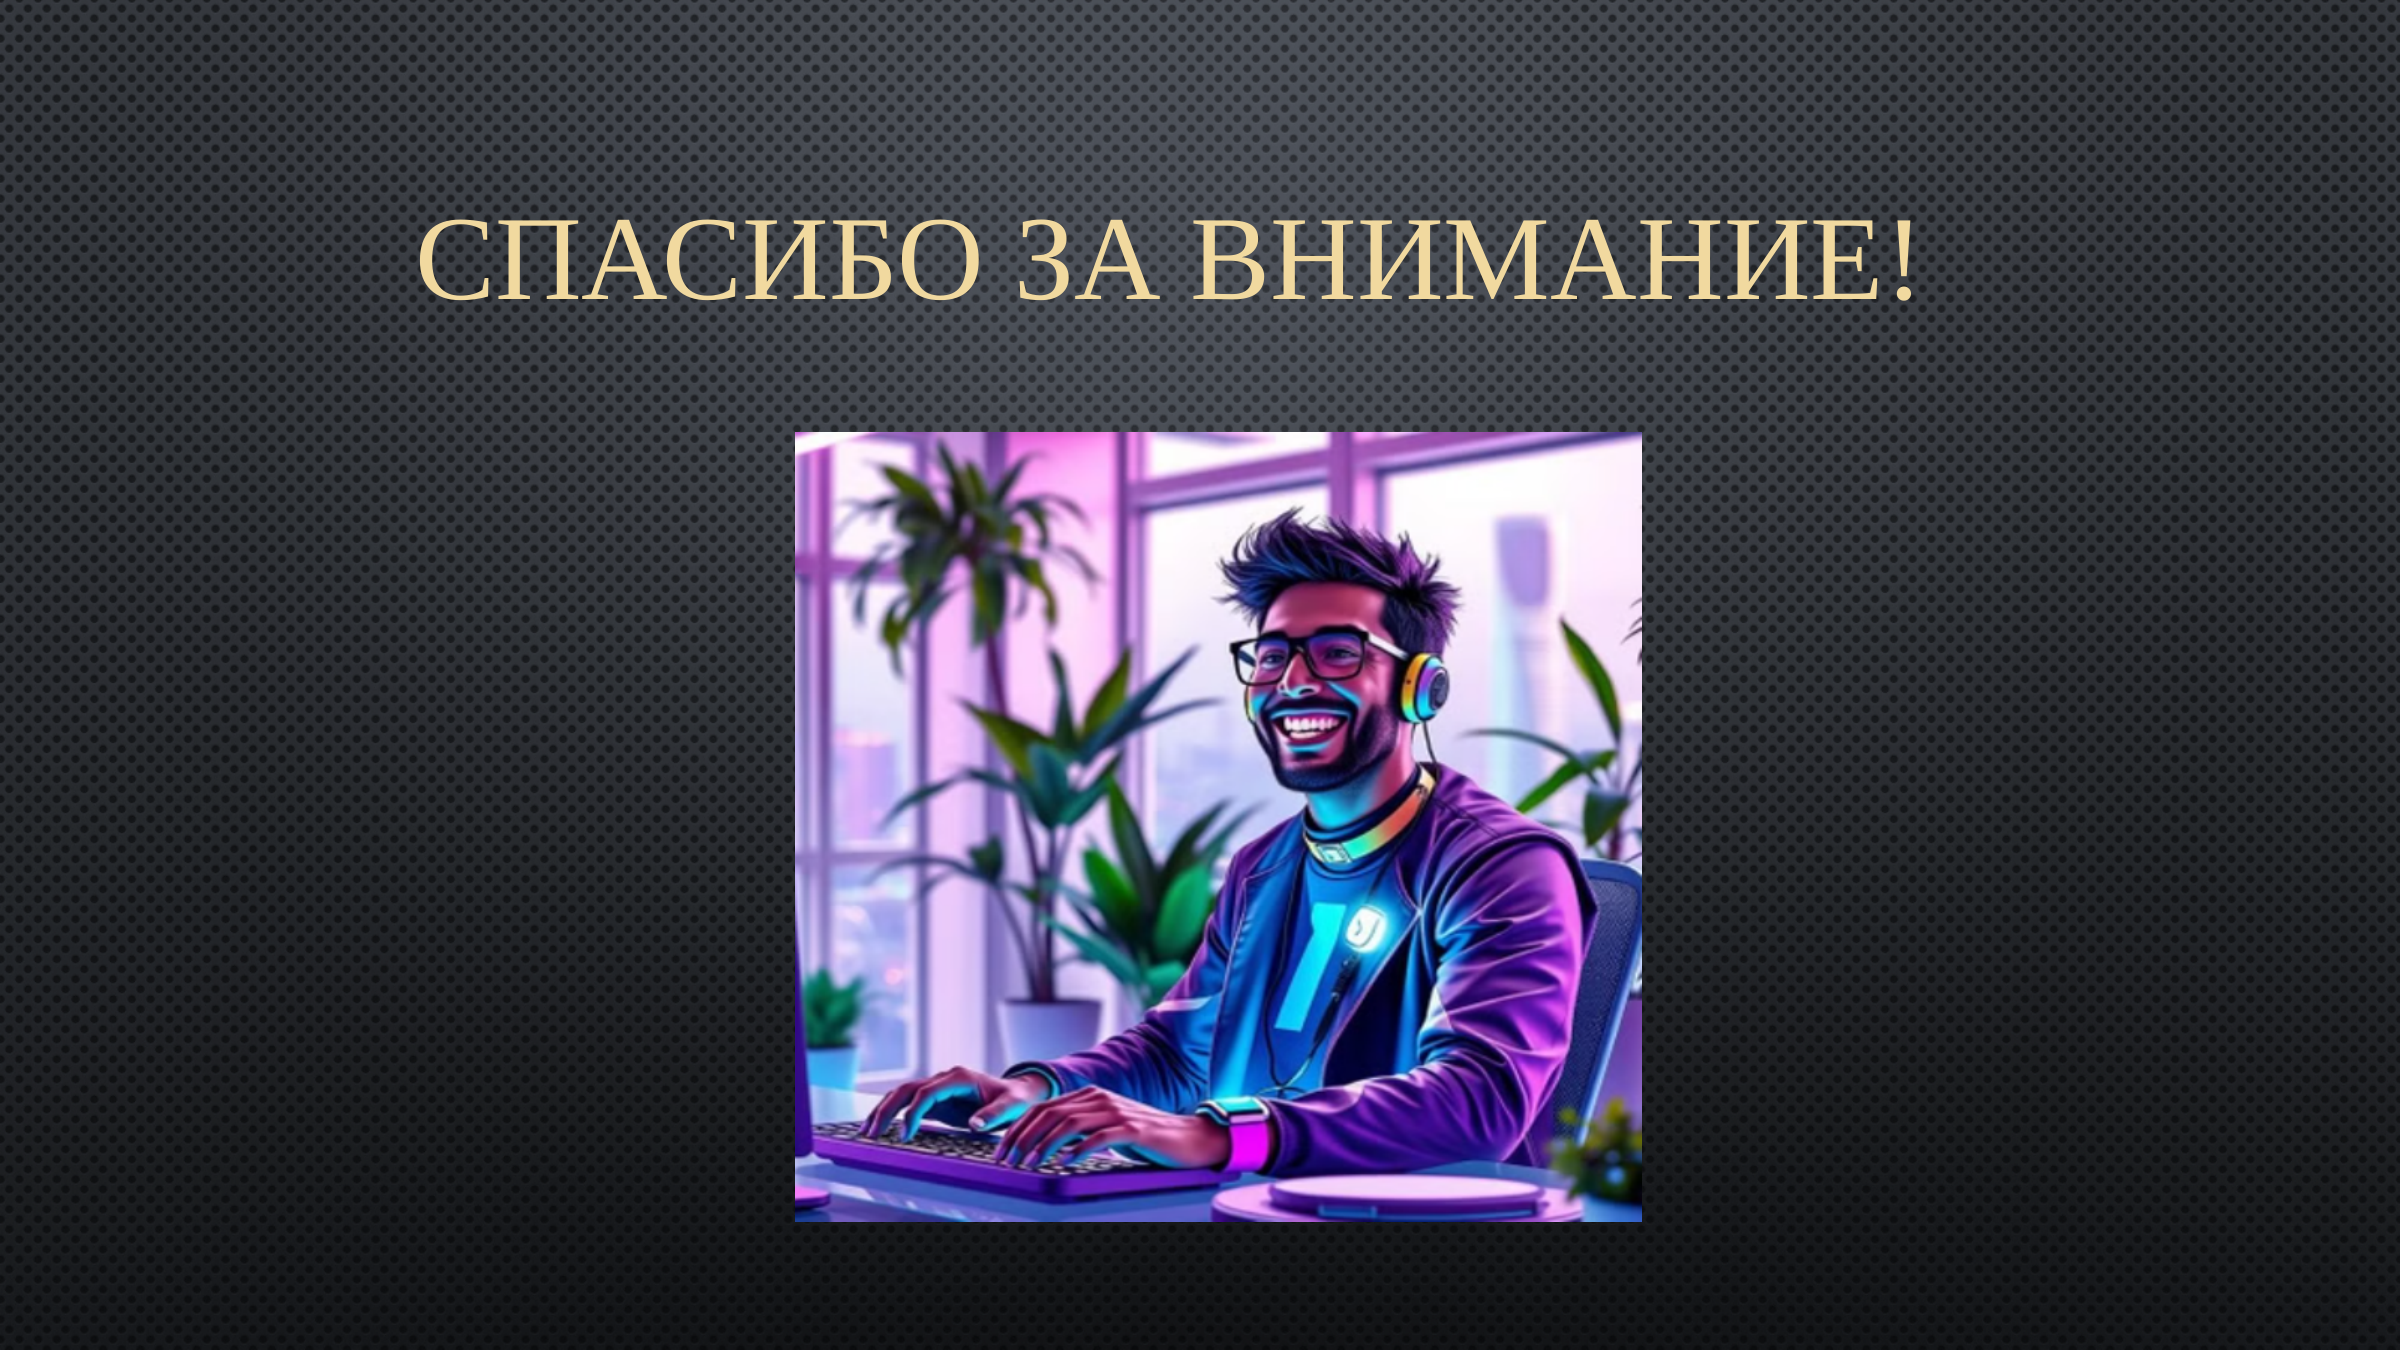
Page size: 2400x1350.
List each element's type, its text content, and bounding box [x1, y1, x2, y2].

title Спасибо за внимание! [270, 128, 2070, 331]
picture [794, 431, 1642, 1222]
